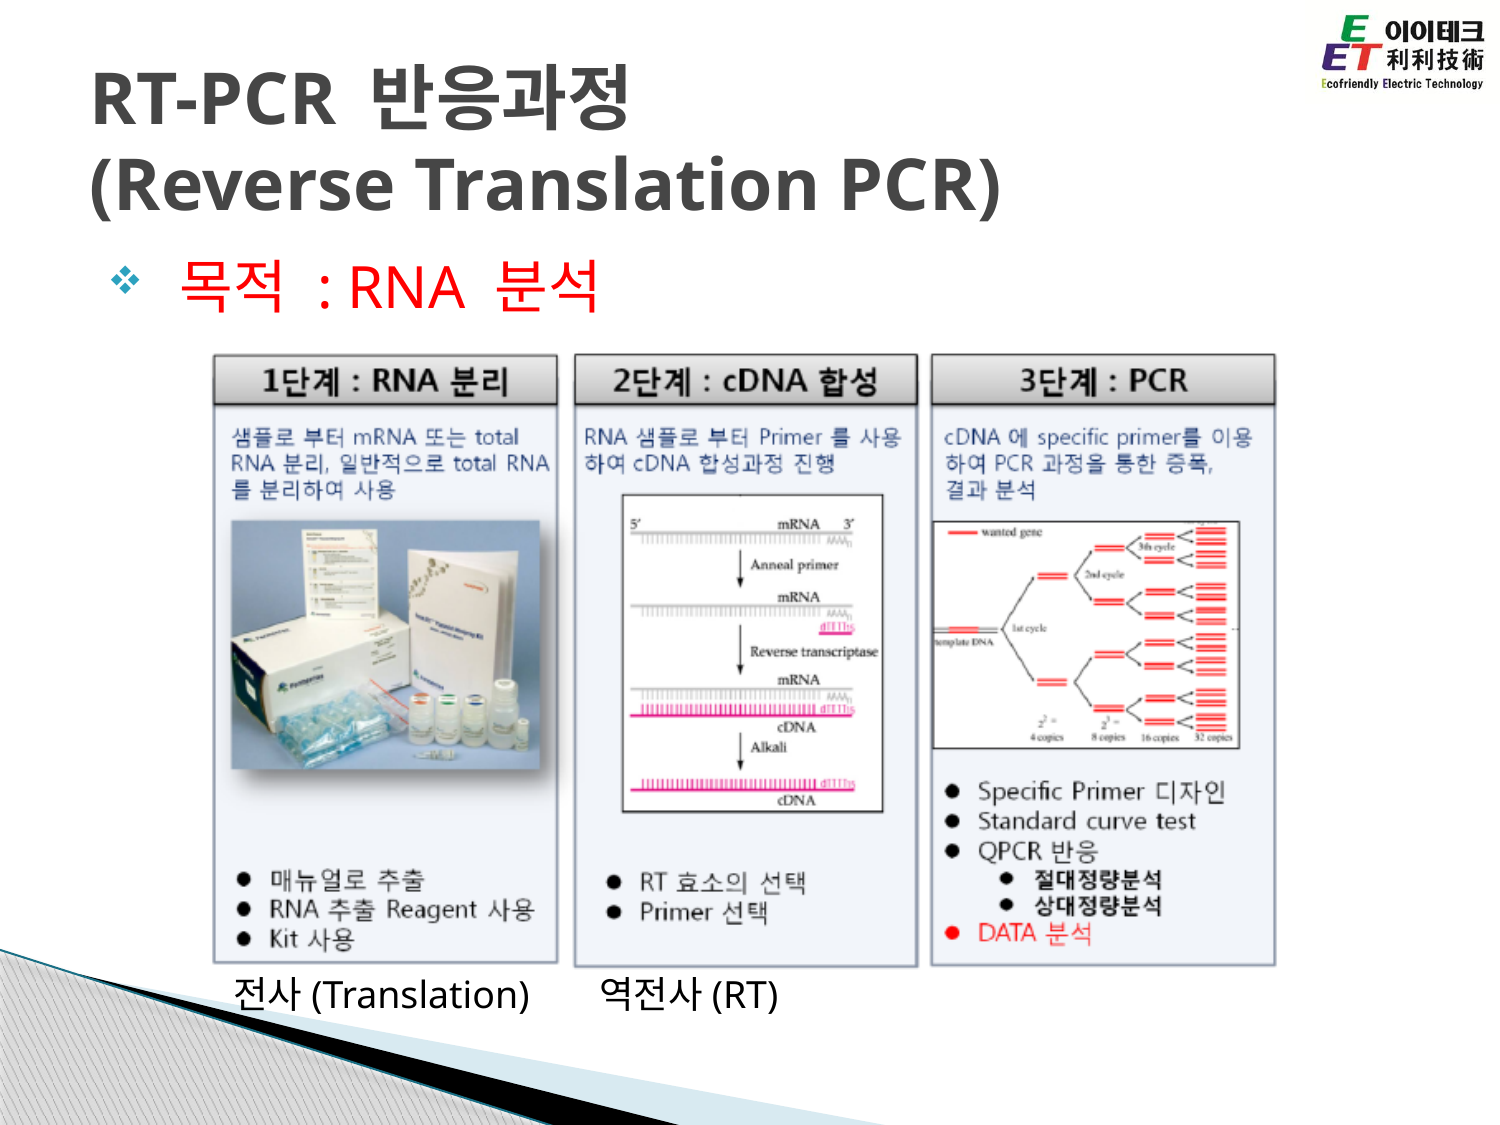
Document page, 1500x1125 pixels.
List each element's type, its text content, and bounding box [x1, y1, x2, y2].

text_box 역전사(RT) [584, 984, 916, 1024]
title RT-PCR 반응과정 (Reverse Translation PCR) [75, 45, 1425, 233]
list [206, 349, 1282, 973]
text_box 목적 : RNA 분석 [74, 242, 1425, 350]
text_box 전사(Translation) [218, 984, 561, 1024]
picture [1305, 0, 1500, 105]
